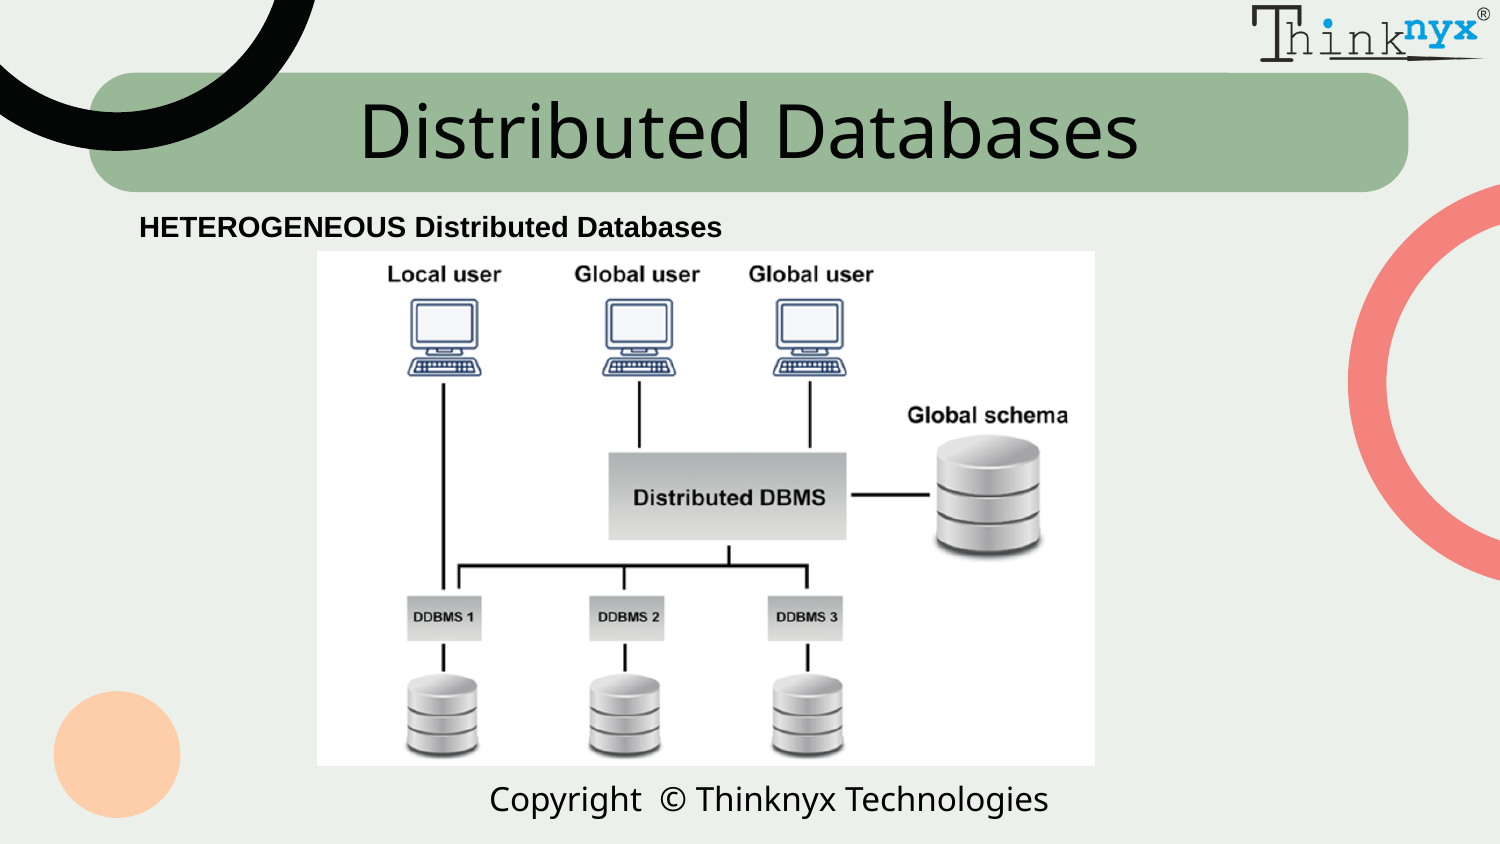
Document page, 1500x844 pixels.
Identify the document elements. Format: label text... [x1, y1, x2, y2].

picture [316, 251, 1096, 767]
picture [1252, 5, 1490, 62]
title Distributed Databases [116, 100, 1383, 172]
text_box HETEROGENEOUS Distributed Databases [124, 201, 750, 252]
